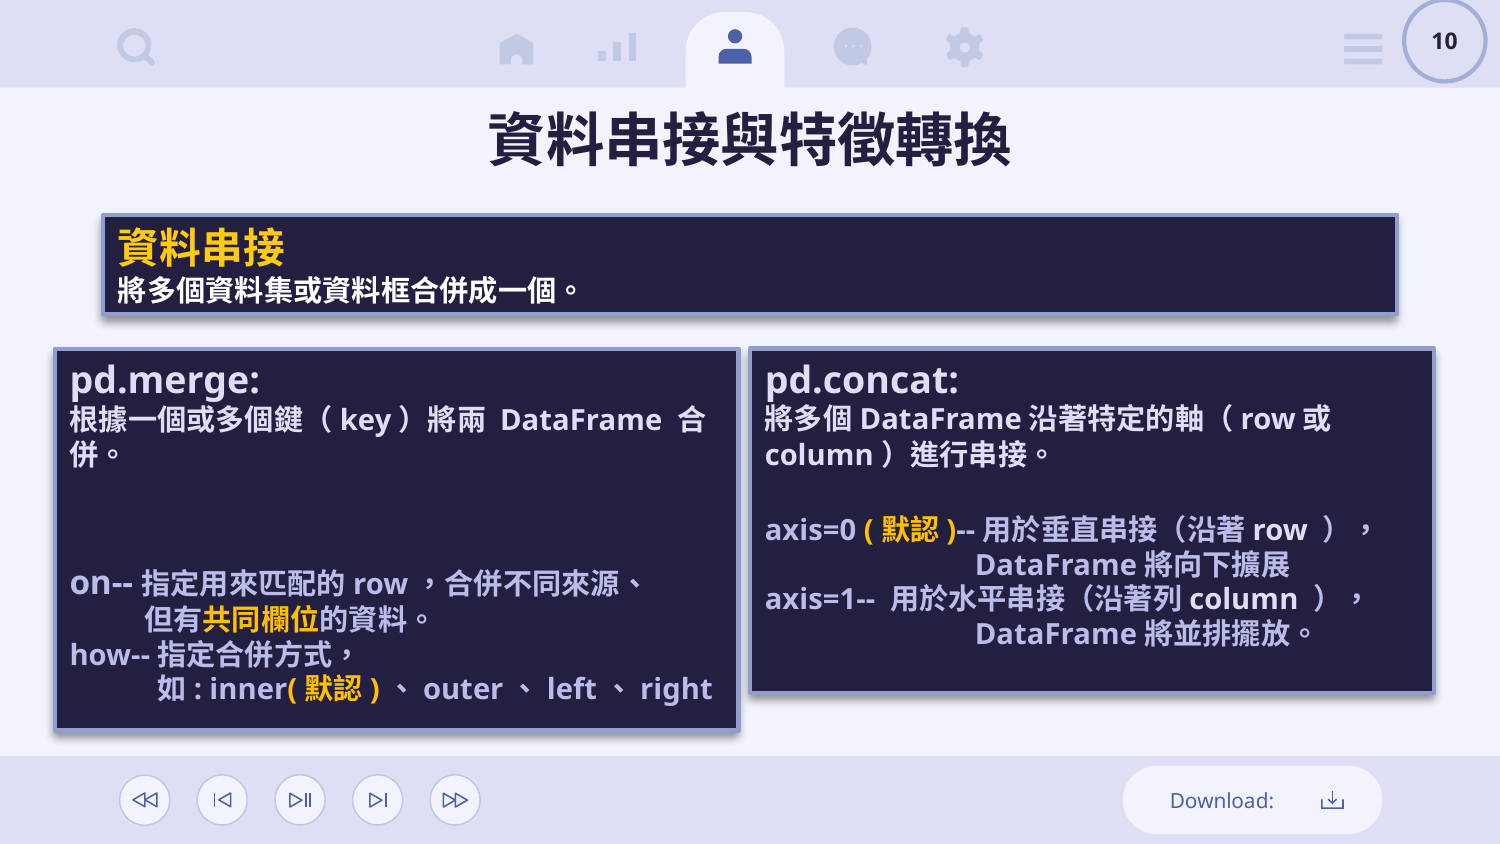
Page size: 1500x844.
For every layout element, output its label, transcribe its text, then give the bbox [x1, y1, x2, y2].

title 資料串接與特徵轉換 [118, 87, 1382, 182]
text_box pd.merge: 根據一個或多個鍵（key）將兩 DataFrame 合併。 on--指定用來匹配的row，合併不同來源、 但有共同欄位的資料。 how--指定合併方式， 如: inner(默認)、outer、left、right [53, 347, 741, 733]
text_box 資料串接 將多個資料集或資料框合併成一個。 [101, 213, 1399, 316]
text_box 10 [1402, 0, 1488, 84]
text_box pd.concat: 將多個DataFrame沿著特定的軸（row或column）進行串接。 axis=0 (默認)--用於垂直串接（沿著row ）， DataFrame將向下擴展 axis=1-- 用於水平串接（沿著列column ）， DataFrame將並排擺放。 [748, 346, 1436, 695]
